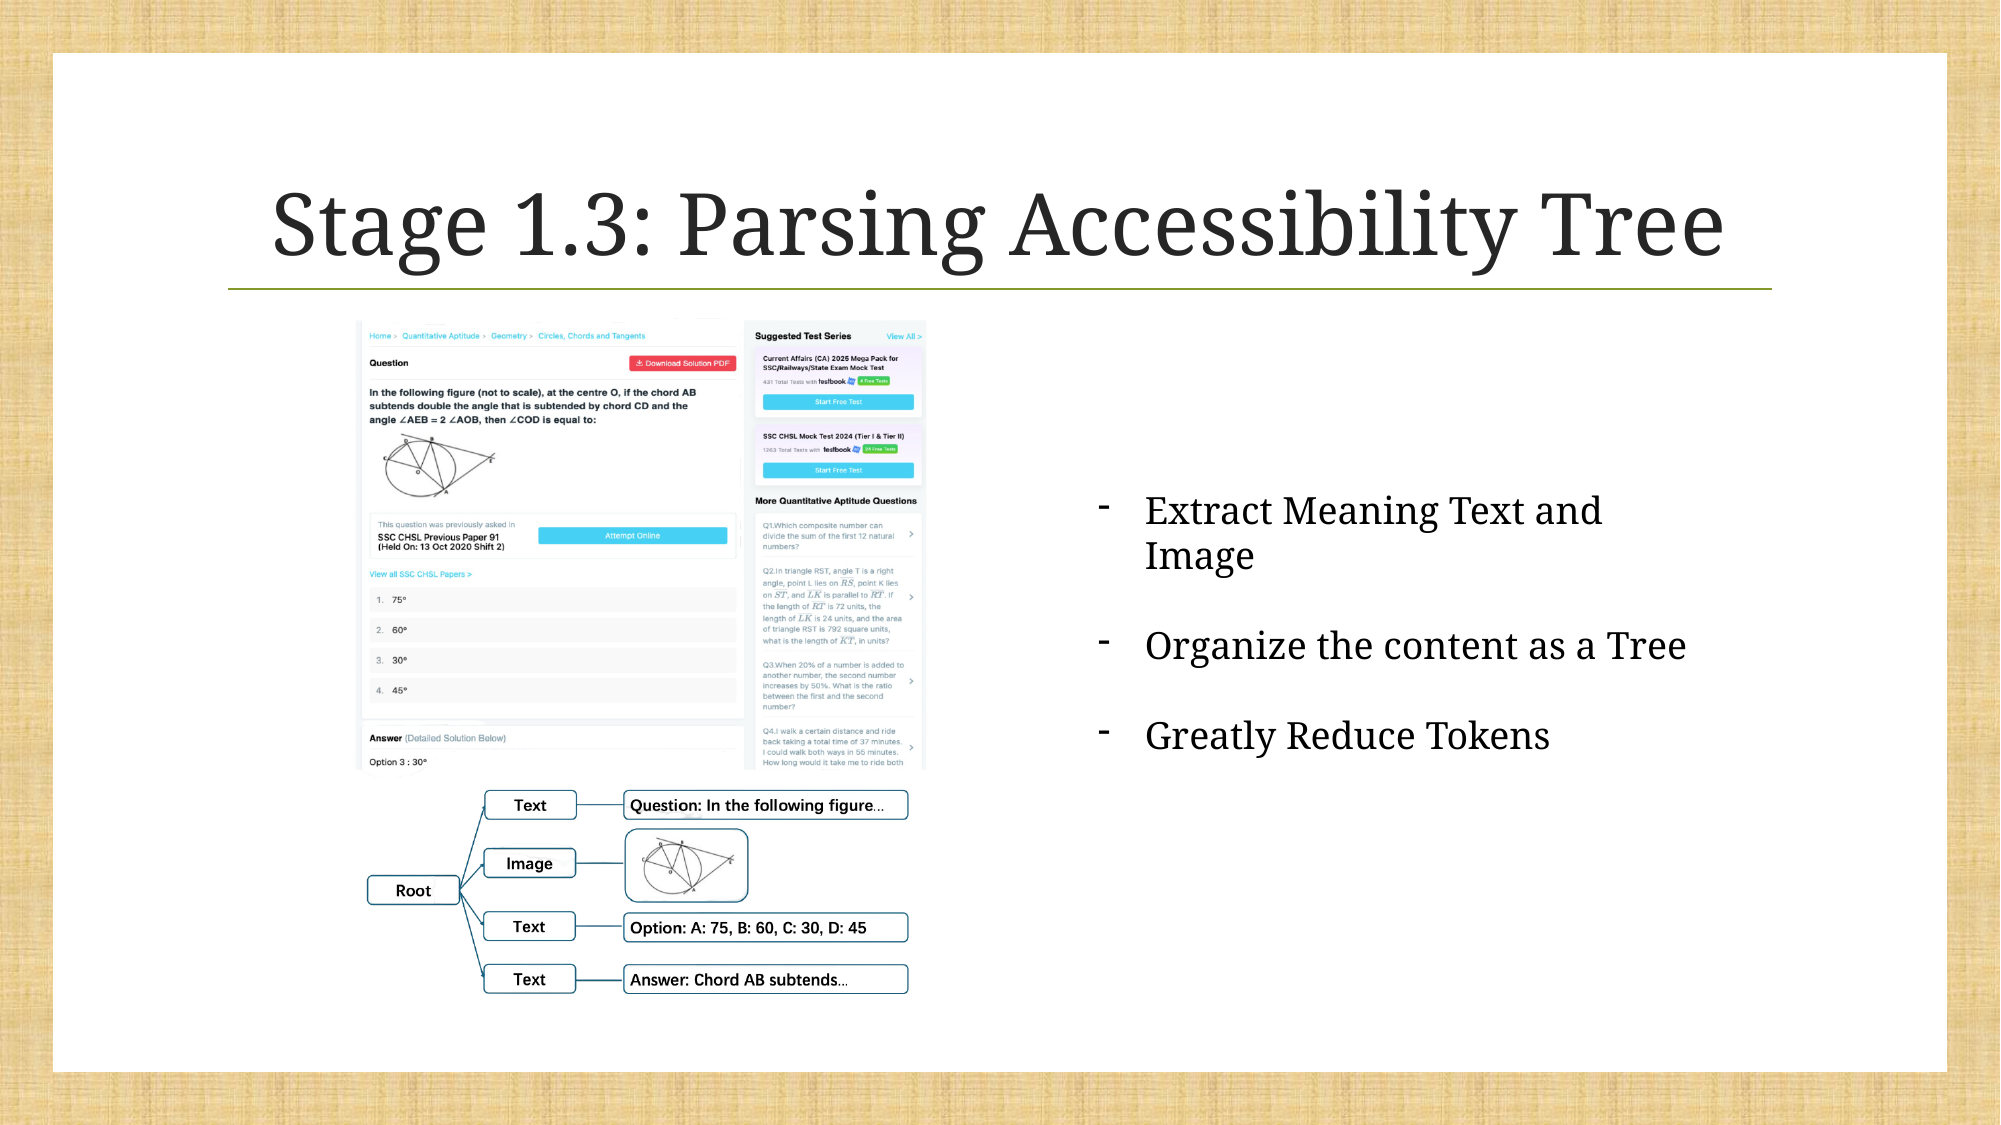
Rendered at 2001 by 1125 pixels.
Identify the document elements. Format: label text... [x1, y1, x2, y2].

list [334, 294, 976, 1020]
text_box Extract Meaning Text and Image Organize the content as a Tree Greatly Reduce Tokens [1083, 479, 1724, 765]
title Stage 1.3: Parsing Accessibility Tree [212, 161, 1788, 281]
picture [0, 0, 2000, 1125]
